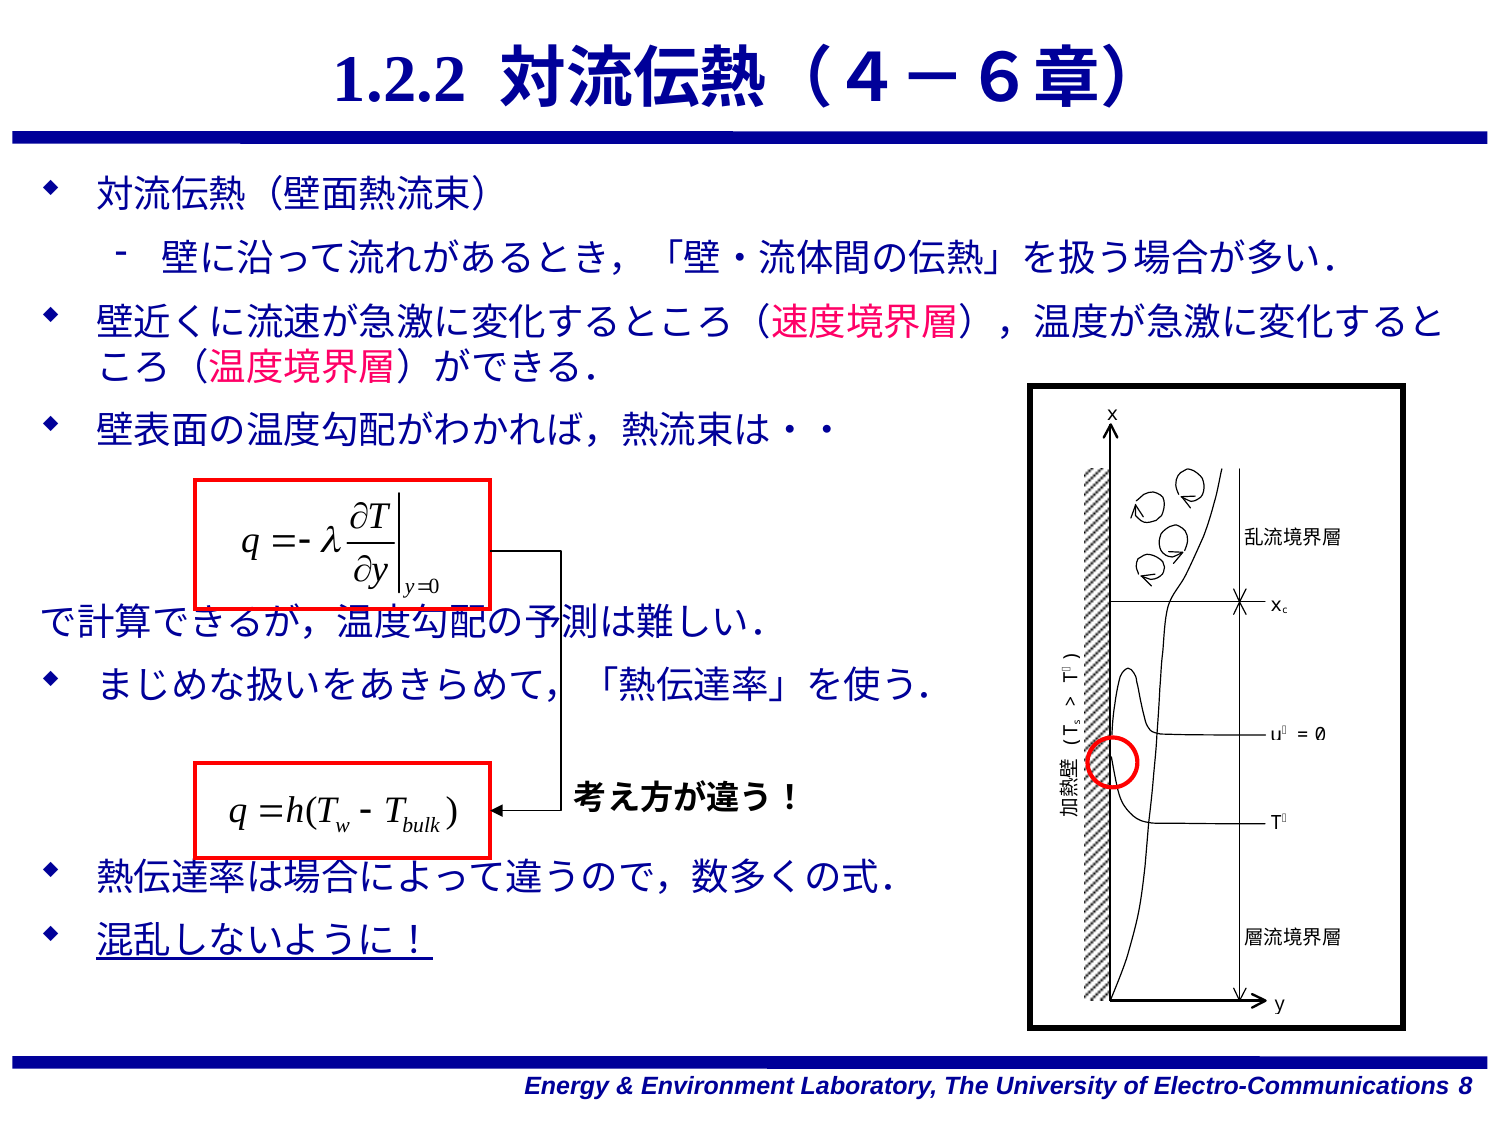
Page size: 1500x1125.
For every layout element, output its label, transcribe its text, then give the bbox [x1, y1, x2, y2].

text_box 対流伝熱（壁面熱流束） 壁に沿って流れがあるとき，「壁・流体間の伝熱」を扱う場合が多い． 壁近くに流速が急激に変化するところ（速度境界層），温度が急激に変化するところ（温度境界層）ができる． 壁表面の温度勾配がわかれば，熱流束は・・ で計算できるが，温度勾配の予測は難しい． まじめな扱いをあきらめて，「熱伝達率」を使う． 熱伝達率は場合によって違うので，数多くの式． 混乱しないように！ [24, 162, 1475, 1038]
text_box [194, 763, 490, 858]
text_box [194, 479, 490, 610]
text_box 1.2.2 対流伝熱（４－６章） [12, 12, 1488, 138]
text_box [237, 487, 444, 604]
text_box 考え方が違う！ [559, 768, 822, 824]
picture [1032, 389, 1400, 1025]
text_box [490, 551, 562, 817]
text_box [224, 789, 463, 838]
